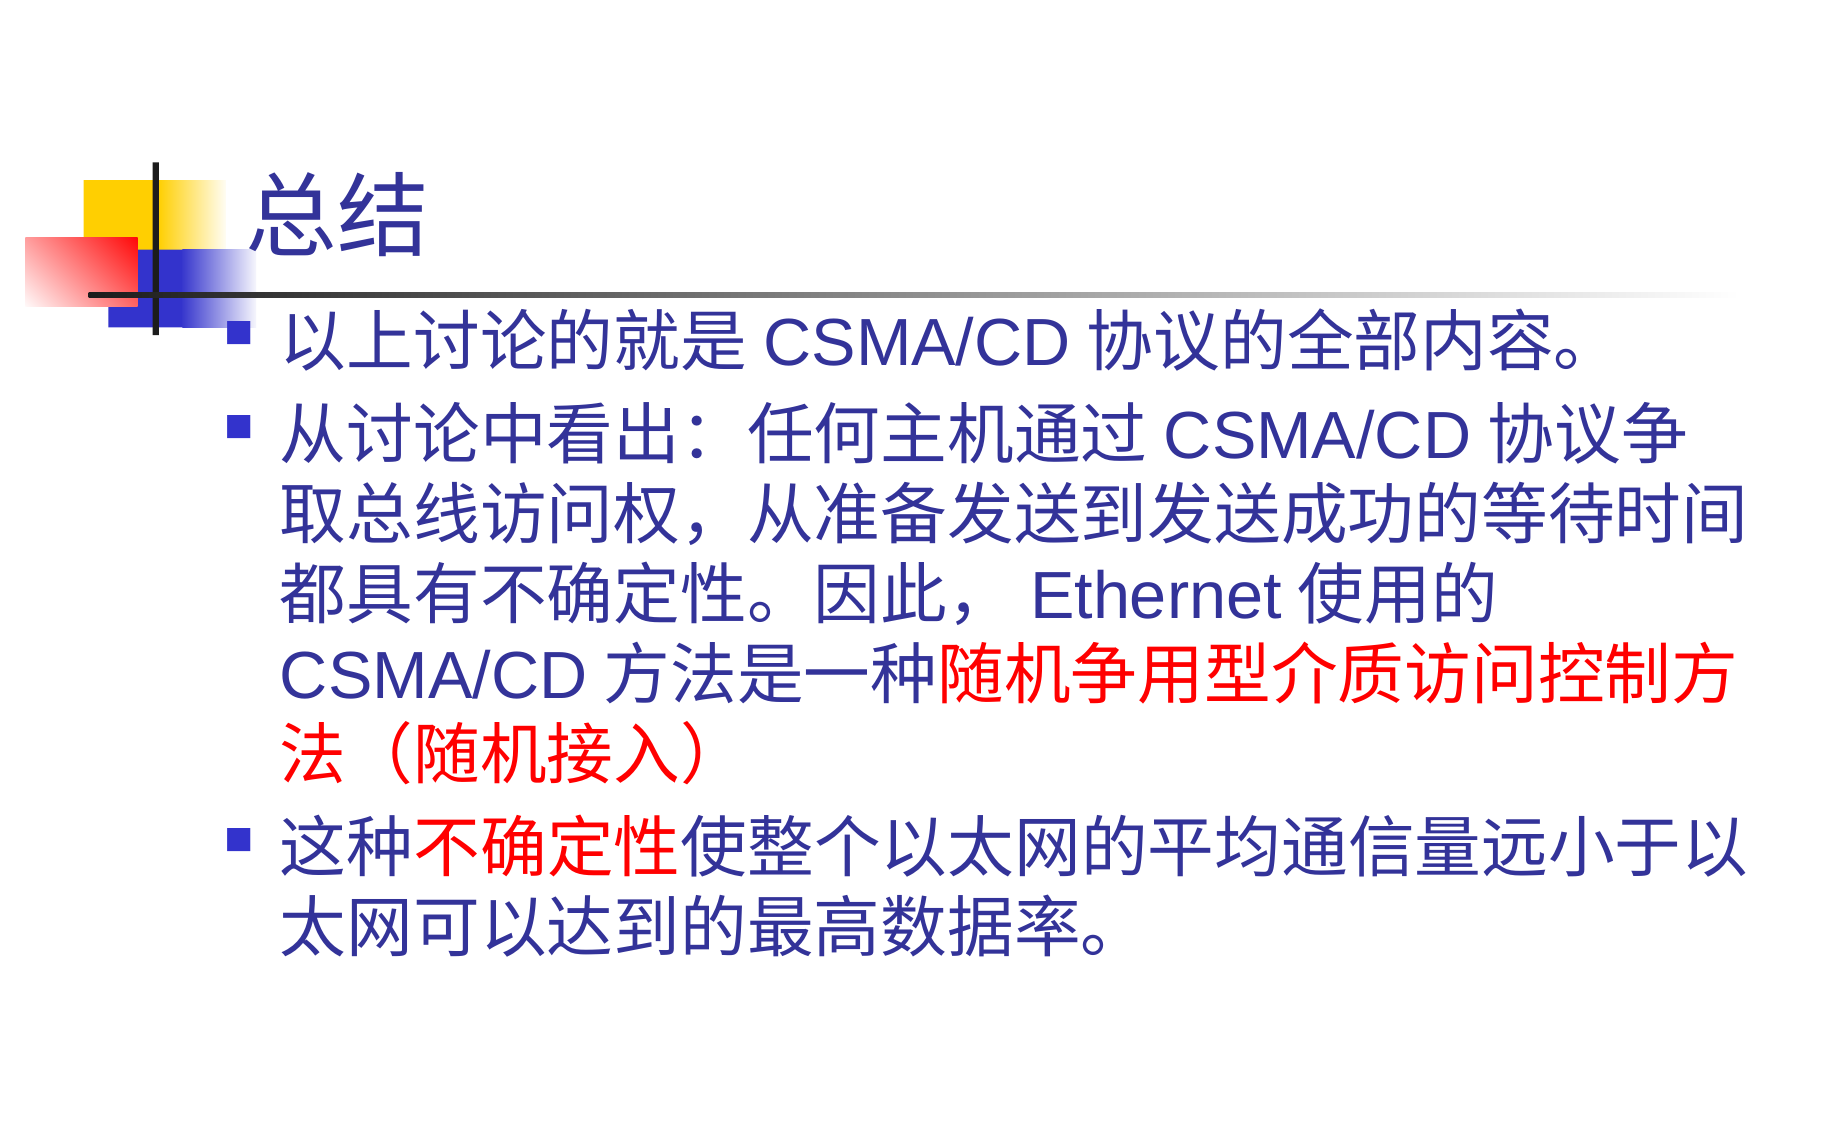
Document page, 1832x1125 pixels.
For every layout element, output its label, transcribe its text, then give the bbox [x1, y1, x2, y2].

list 以上讨论的就是CSMA/CD协议的全部内容。 从讨论中看出：任何主机通过CSMA/CD协议争取总线访问权，从准备发送到发送成功的等待时间都具有不确定性。因此，Ethernet使用的CSMA/CD方法是一种随机争用型介质访问控制方法（随机接入） 这种不确定性使整个以太网的平均通信量远小于以太网可以达到的最高数据率。 [208, 290, 1766, 1019]
title 总结 [230, 35, 1791, 275]
